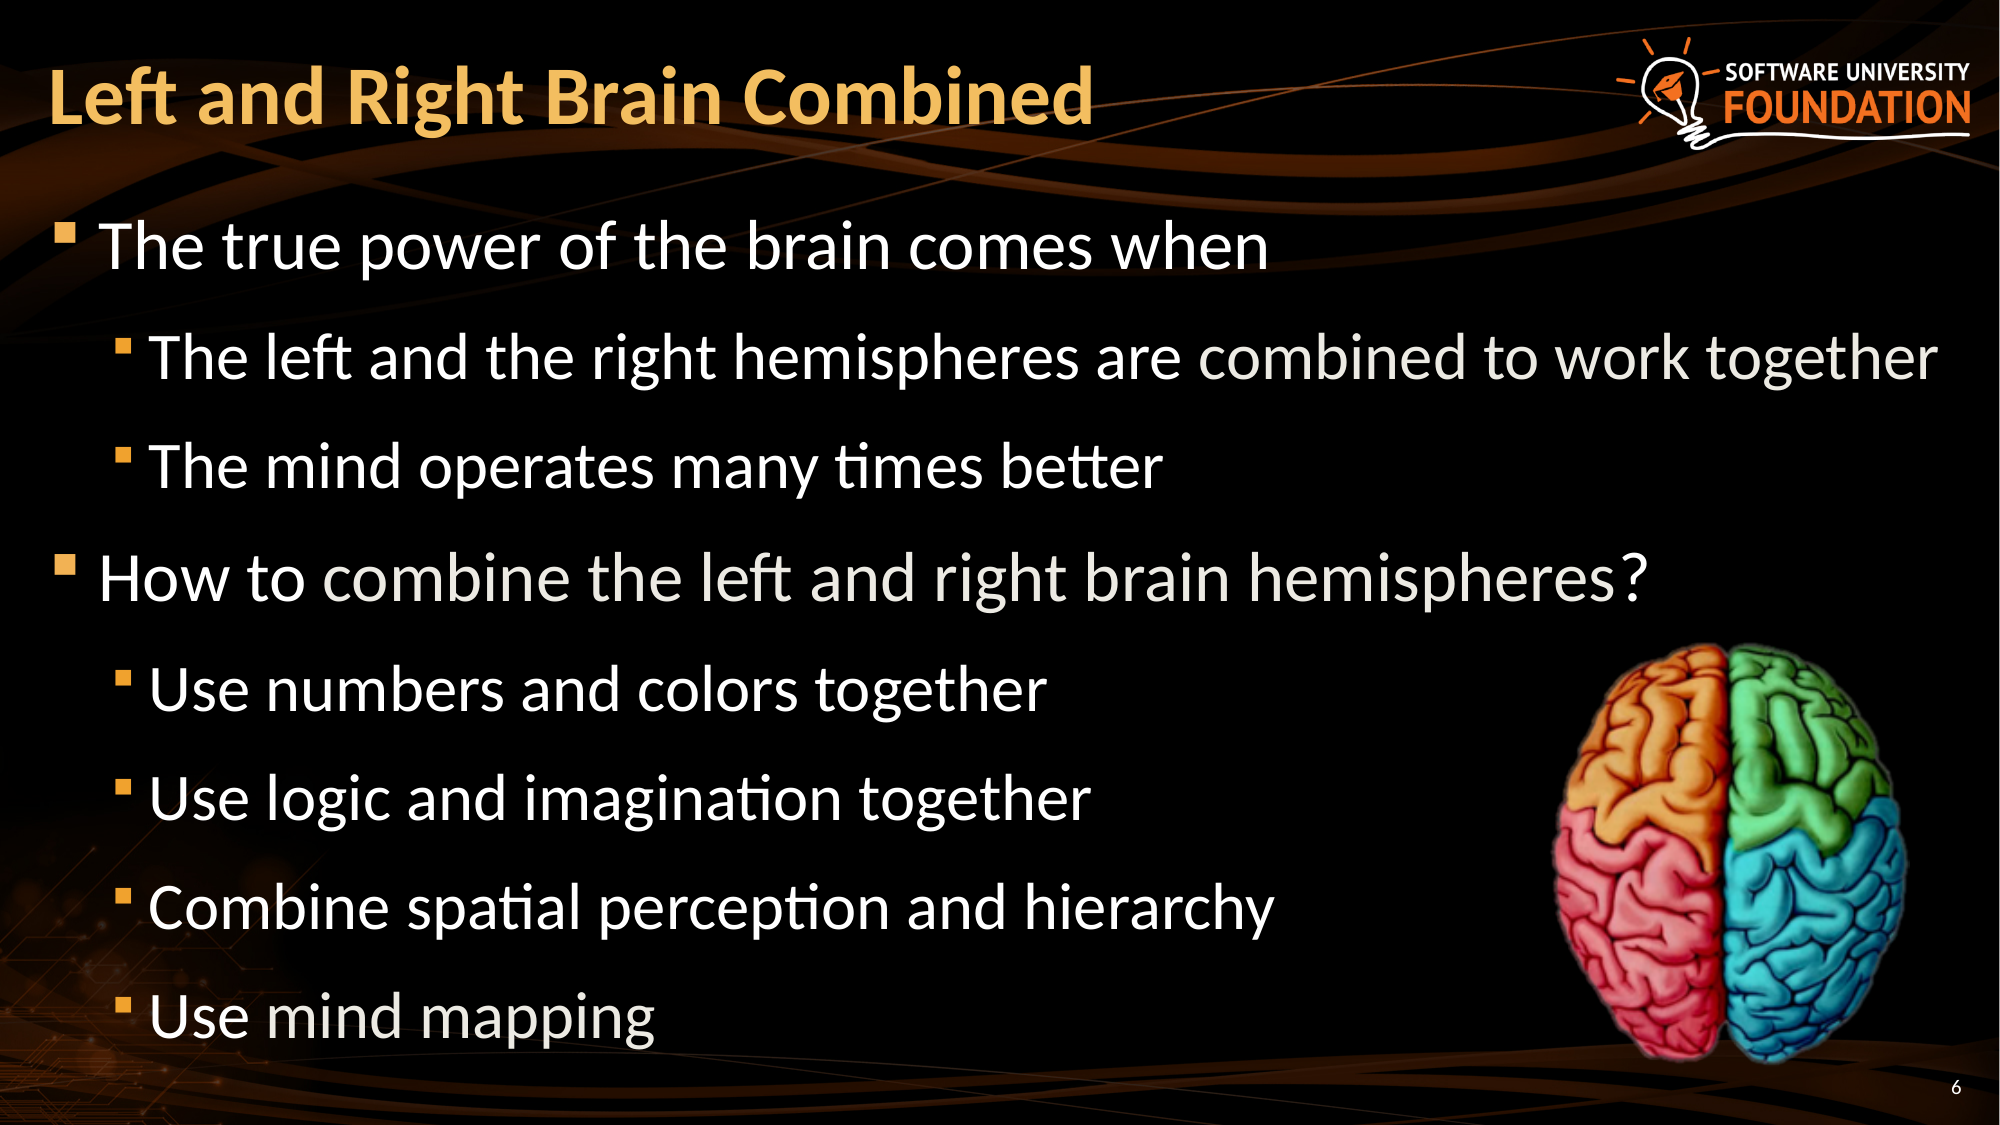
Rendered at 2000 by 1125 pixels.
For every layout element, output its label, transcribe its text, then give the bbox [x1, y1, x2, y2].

picture [0, 0, 2000, 1125]
title Left and Right Brain Combined [30, 6, 1602, 189]
list The true power of the brain comes when The left and the right hemispheres are combined to work together The mind operates many times better How to combine the left and right brain hemispheres? Use numbers and colors together Use logic and imagination together Combine spatial perception and hierarchy Use mind mapping [31, 188, 1968, 1103]
